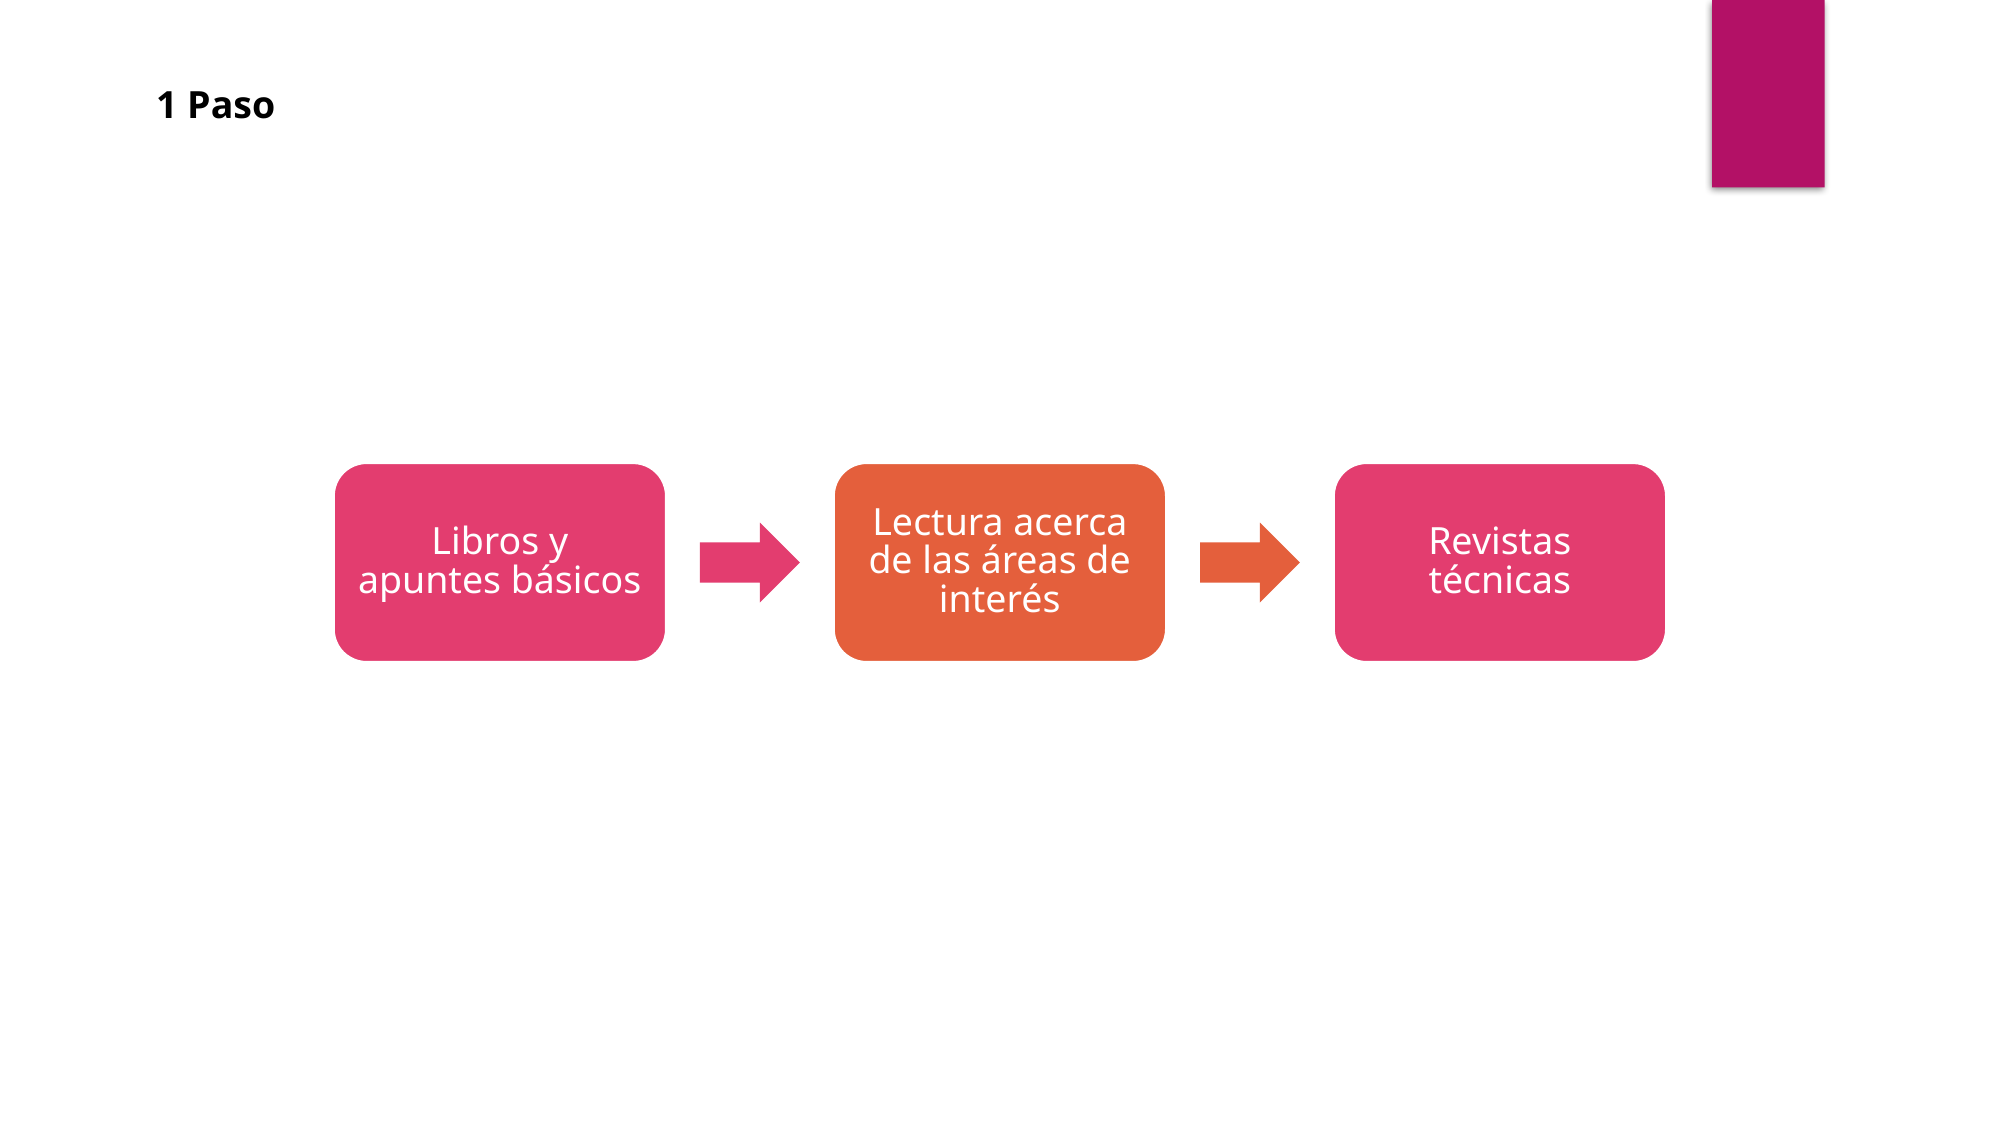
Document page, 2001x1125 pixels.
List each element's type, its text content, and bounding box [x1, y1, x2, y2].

text_box [699, 522, 800, 603]
text_box Revistas técnicas [1333, 462, 1667, 663]
text_box Libros y apuntes básicos [333, 462, 667, 663]
text_box Lectura acerca de las áreas de interés [833, 462, 1167, 663]
text_box [1200, 522, 1300, 603]
text_box 1 Paso [140, 73, 294, 134]
